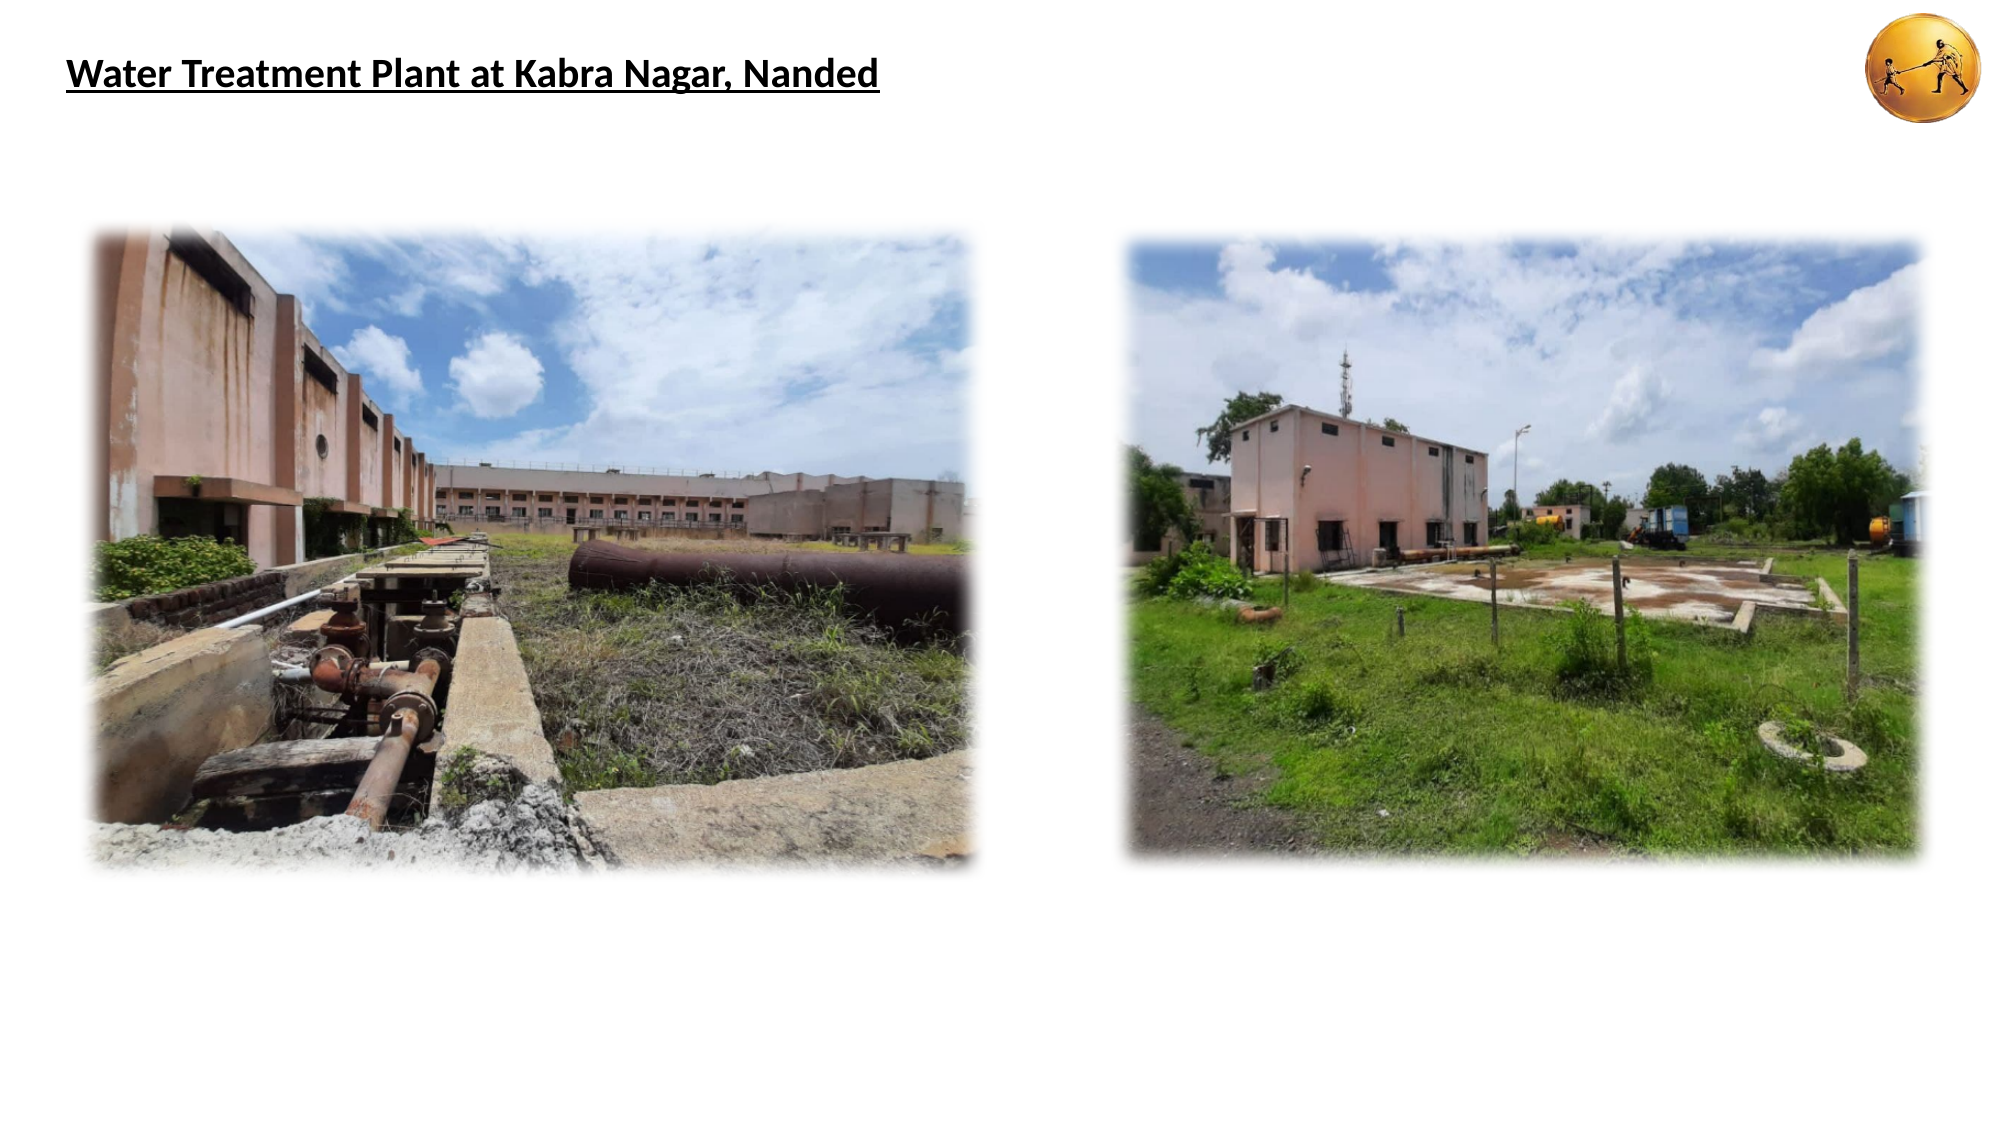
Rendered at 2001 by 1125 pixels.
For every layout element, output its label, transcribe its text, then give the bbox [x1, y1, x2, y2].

picture [1111, 225, 1935, 875]
picture [78, 218, 987, 882]
picture [1865, 13, 2000, 123]
text_box Water Treatment Plant at Kabra Nagar, Nanded [0, 34, 1016, 104]
